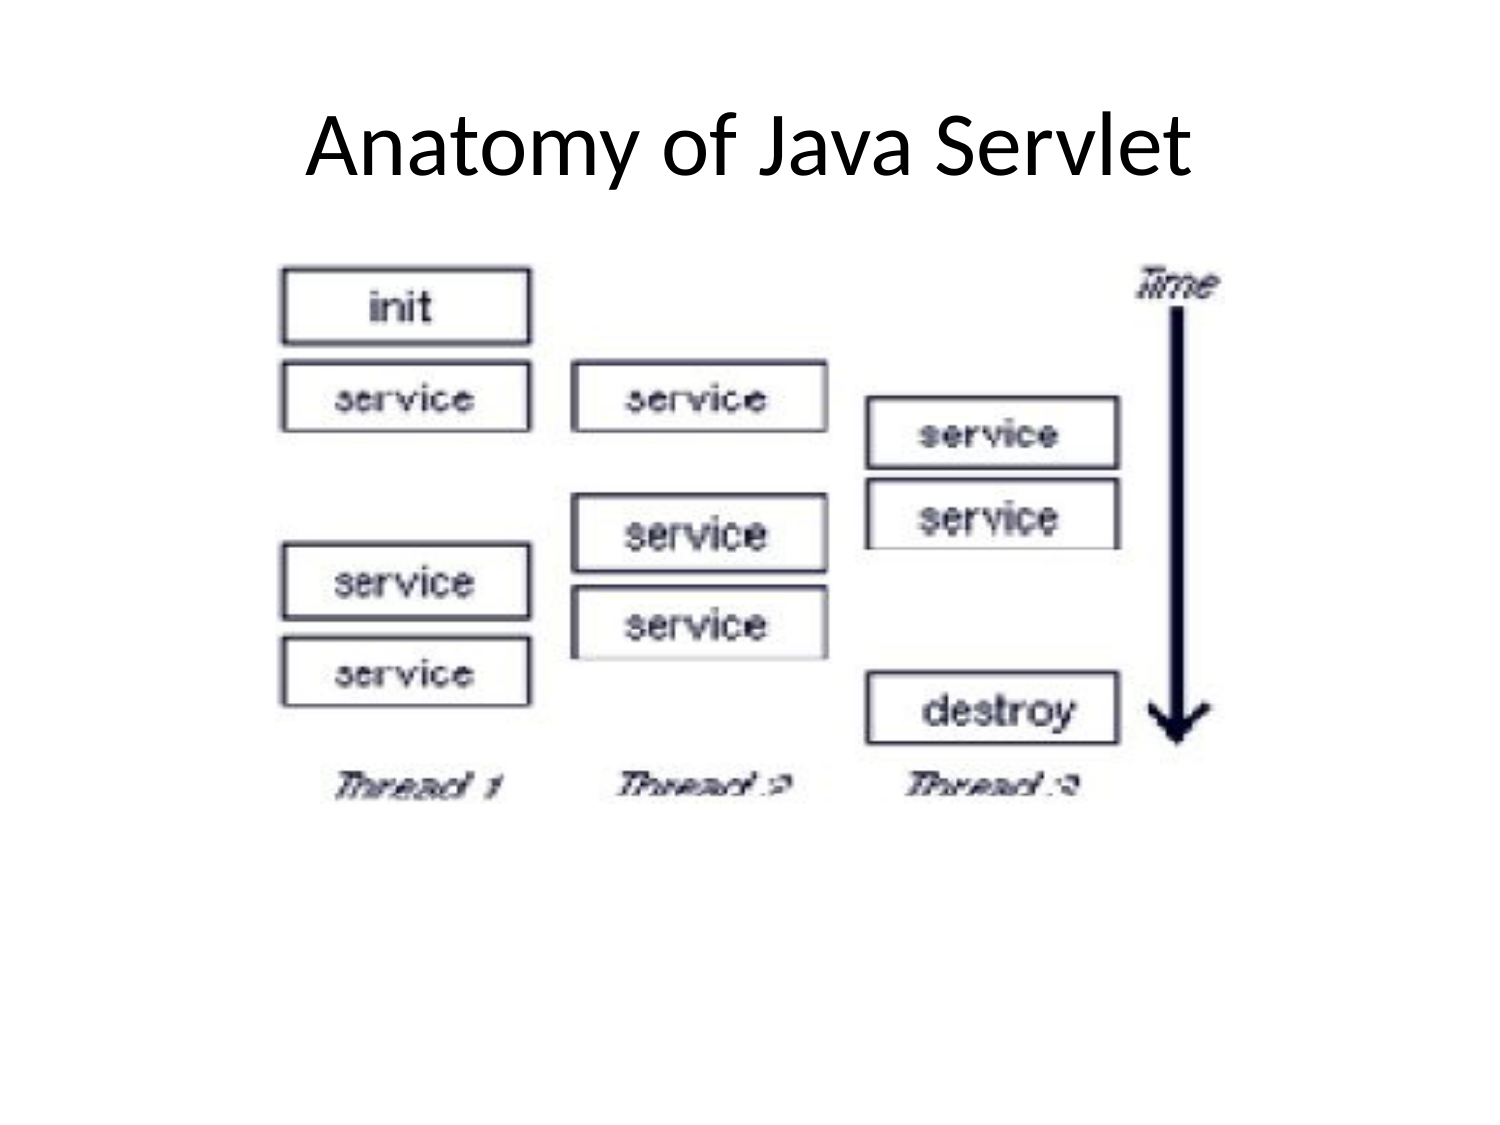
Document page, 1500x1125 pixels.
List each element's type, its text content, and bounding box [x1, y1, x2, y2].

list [274, 262, 1226, 805]
title Anatomy of Java Servlet [75, 45, 1425, 233]
